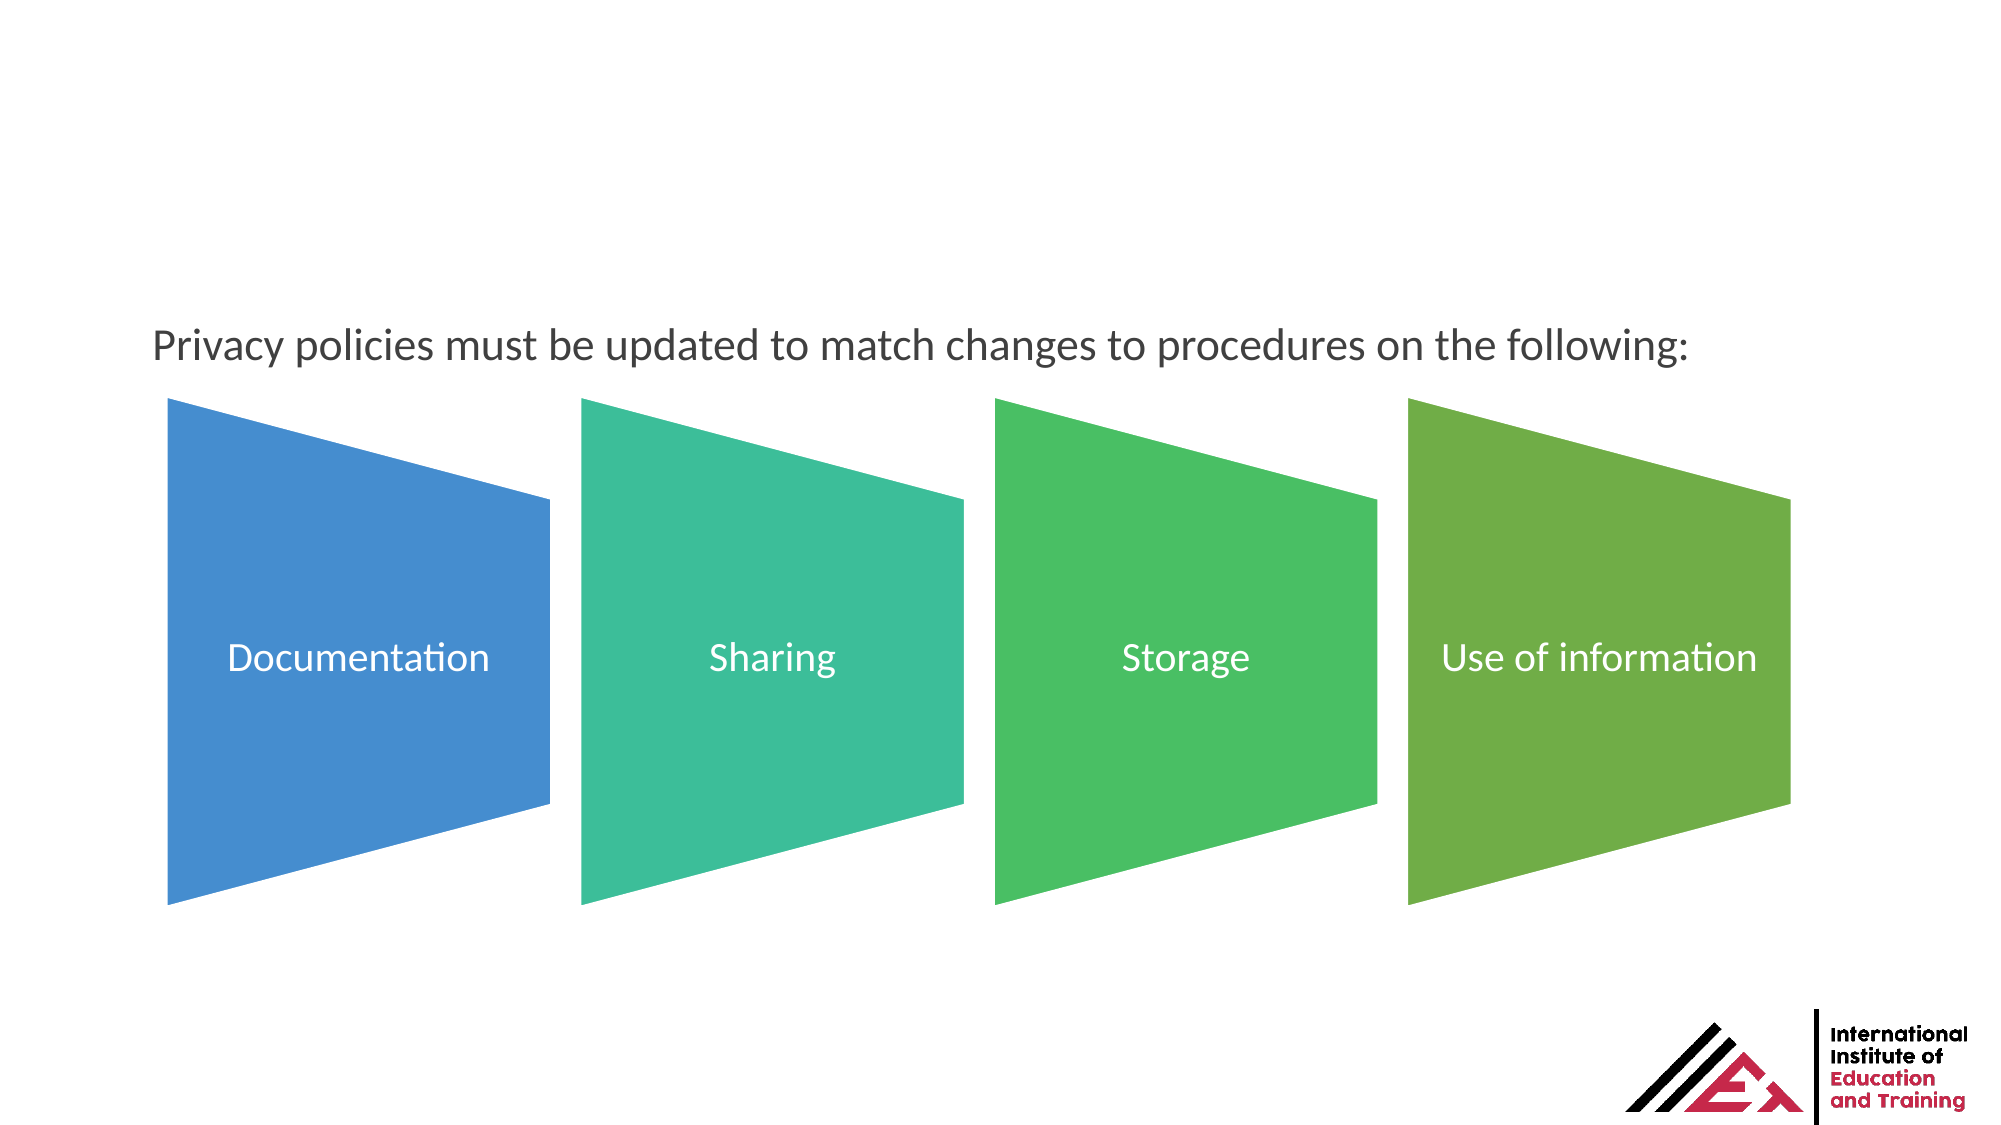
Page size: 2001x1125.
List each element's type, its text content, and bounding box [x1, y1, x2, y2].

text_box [166, 396, 1793, 907]
list Privacy policies must be updated to match changes to procedures on the following: [137, 299, 1793, 1014]
picture [1624, 1009, 1967, 1125]
